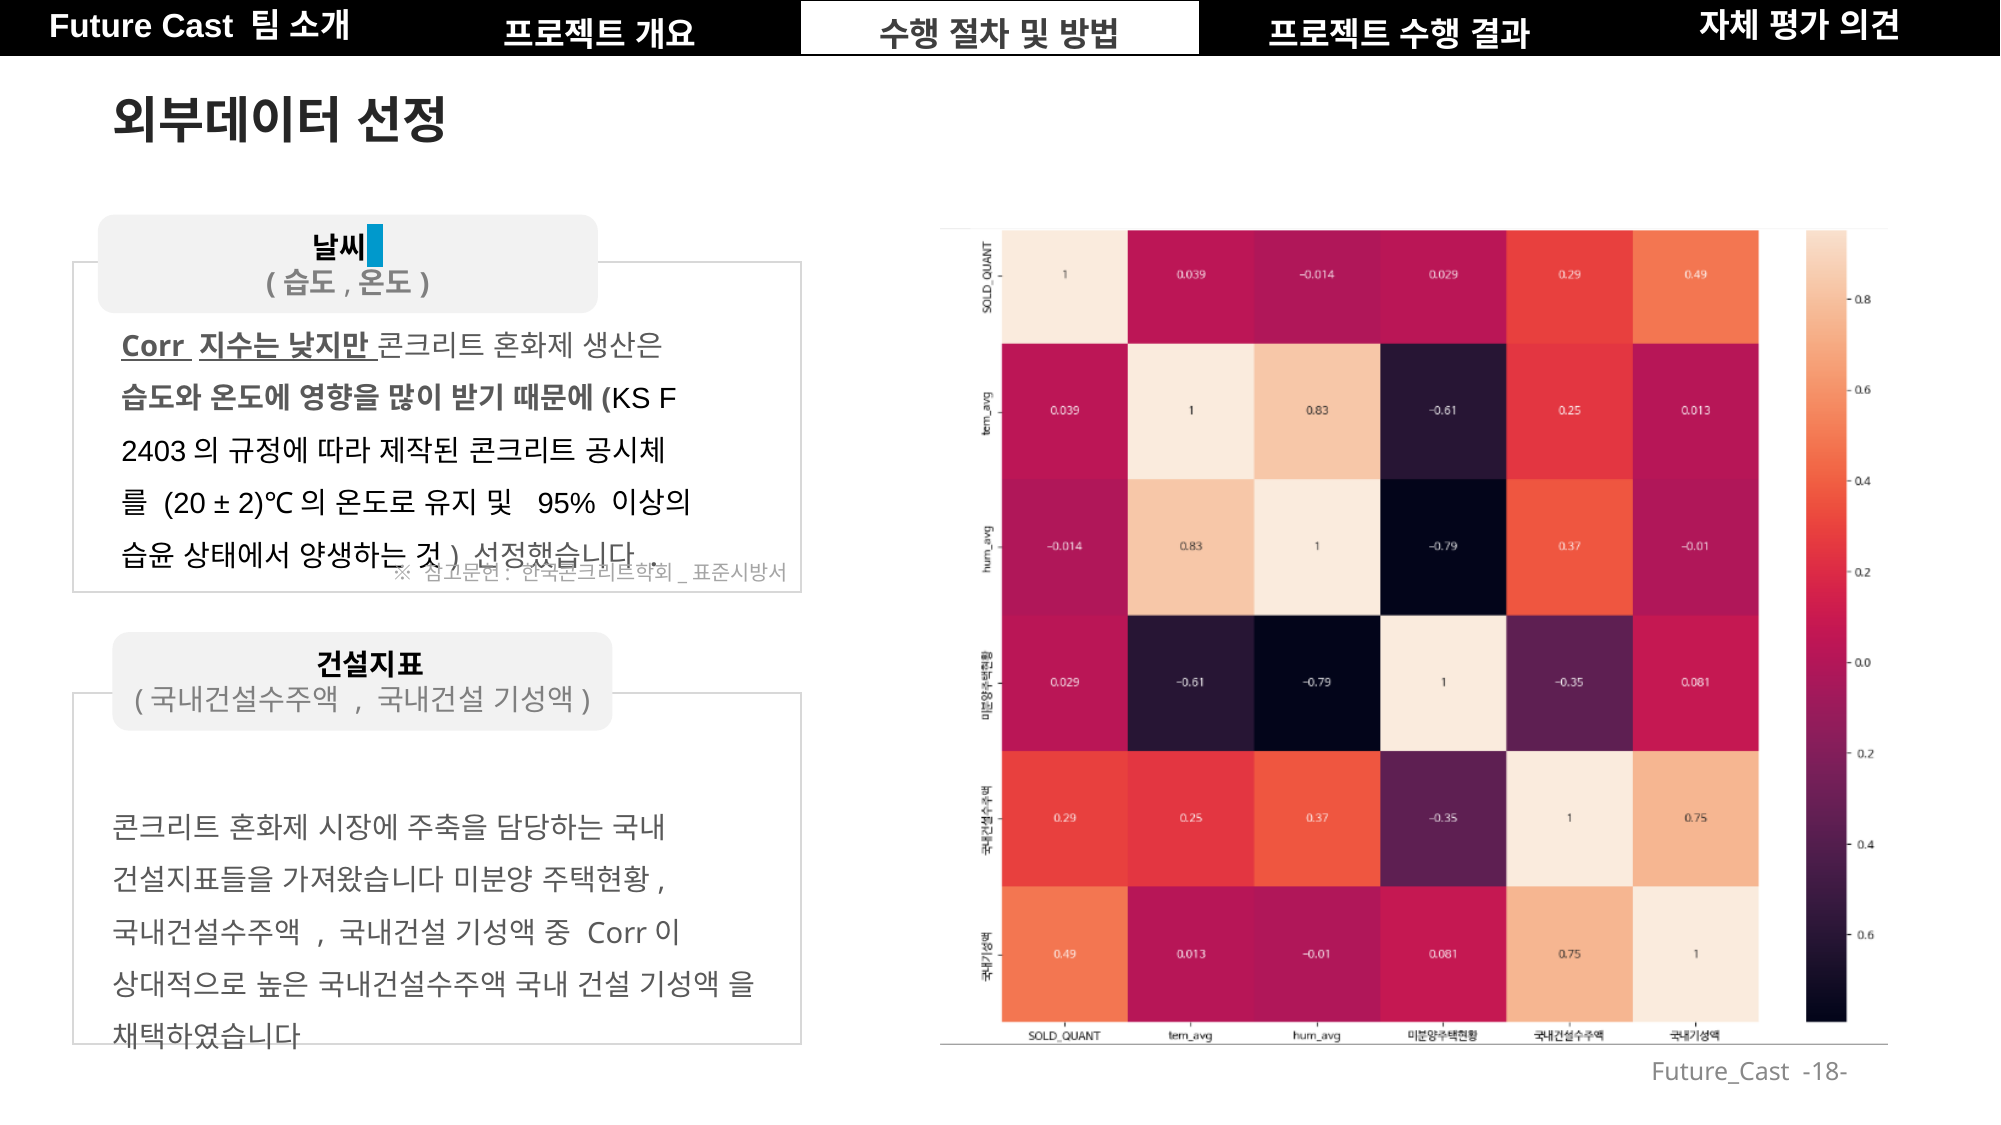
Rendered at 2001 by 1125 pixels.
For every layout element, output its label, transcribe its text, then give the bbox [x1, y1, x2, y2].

text_box [72, 262, 377, 592]
table_header Future Cast 팀 소개 [1, 1, 399, 54]
table_header 수행 절차 및 방법 [801, 1, 1199, 54]
picture [940, 227, 1888, 1045]
table_header 프로젝트 수행 결과 [1201, 1, 1599, 54]
text_box ※ 참고문헌: 한국콘크리트학회_표준시방서 [377, 552, 819, 593]
text_box Corr 지수는 낮지만 콘크리트 혼화제 생산은 습도와 온도에 영향을 많이 받기 때문에(KS F 2403의 규정에 따라 제작된 콘크리트 공시체를 (20 ± 2)℃의 온도로 유지 및 95% 이상의 습윤 상태에서 양생하는 것) 선정했습니다 . [106, 302, 745, 580]
slide_number Future_Cast -‹#›- [1412, 1053, 1863, 1103]
text_box [598, 262, 801, 552]
text_box 콘크리트 혼화제 시장에 주축을 담당하는 국내 건설지표들을 가져왔습니다 미분양 주택현황, 국내건설수주액 , 국내건설 기성액 중 Corr이 상대적으로 높은 국내건설수주액 국내 건설 기성액 을 채택하였습니다 [97, 784, 801, 1122]
text_box 날씨 (습도,온도) [97, 214, 598, 311]
text_box [72, 693, 801, 1045]
table_header 프로젝트 개요 [401, 1, 799, 54]
text_box 외부데이터 선정 [97, 80, 500, 156]
table_header 자체 평가 의견 [1601, 1, 1999, 54]
text_box 건설지표 (국내건설수주액 , 국내건설 기성액) [112, 632, 613, 731]
